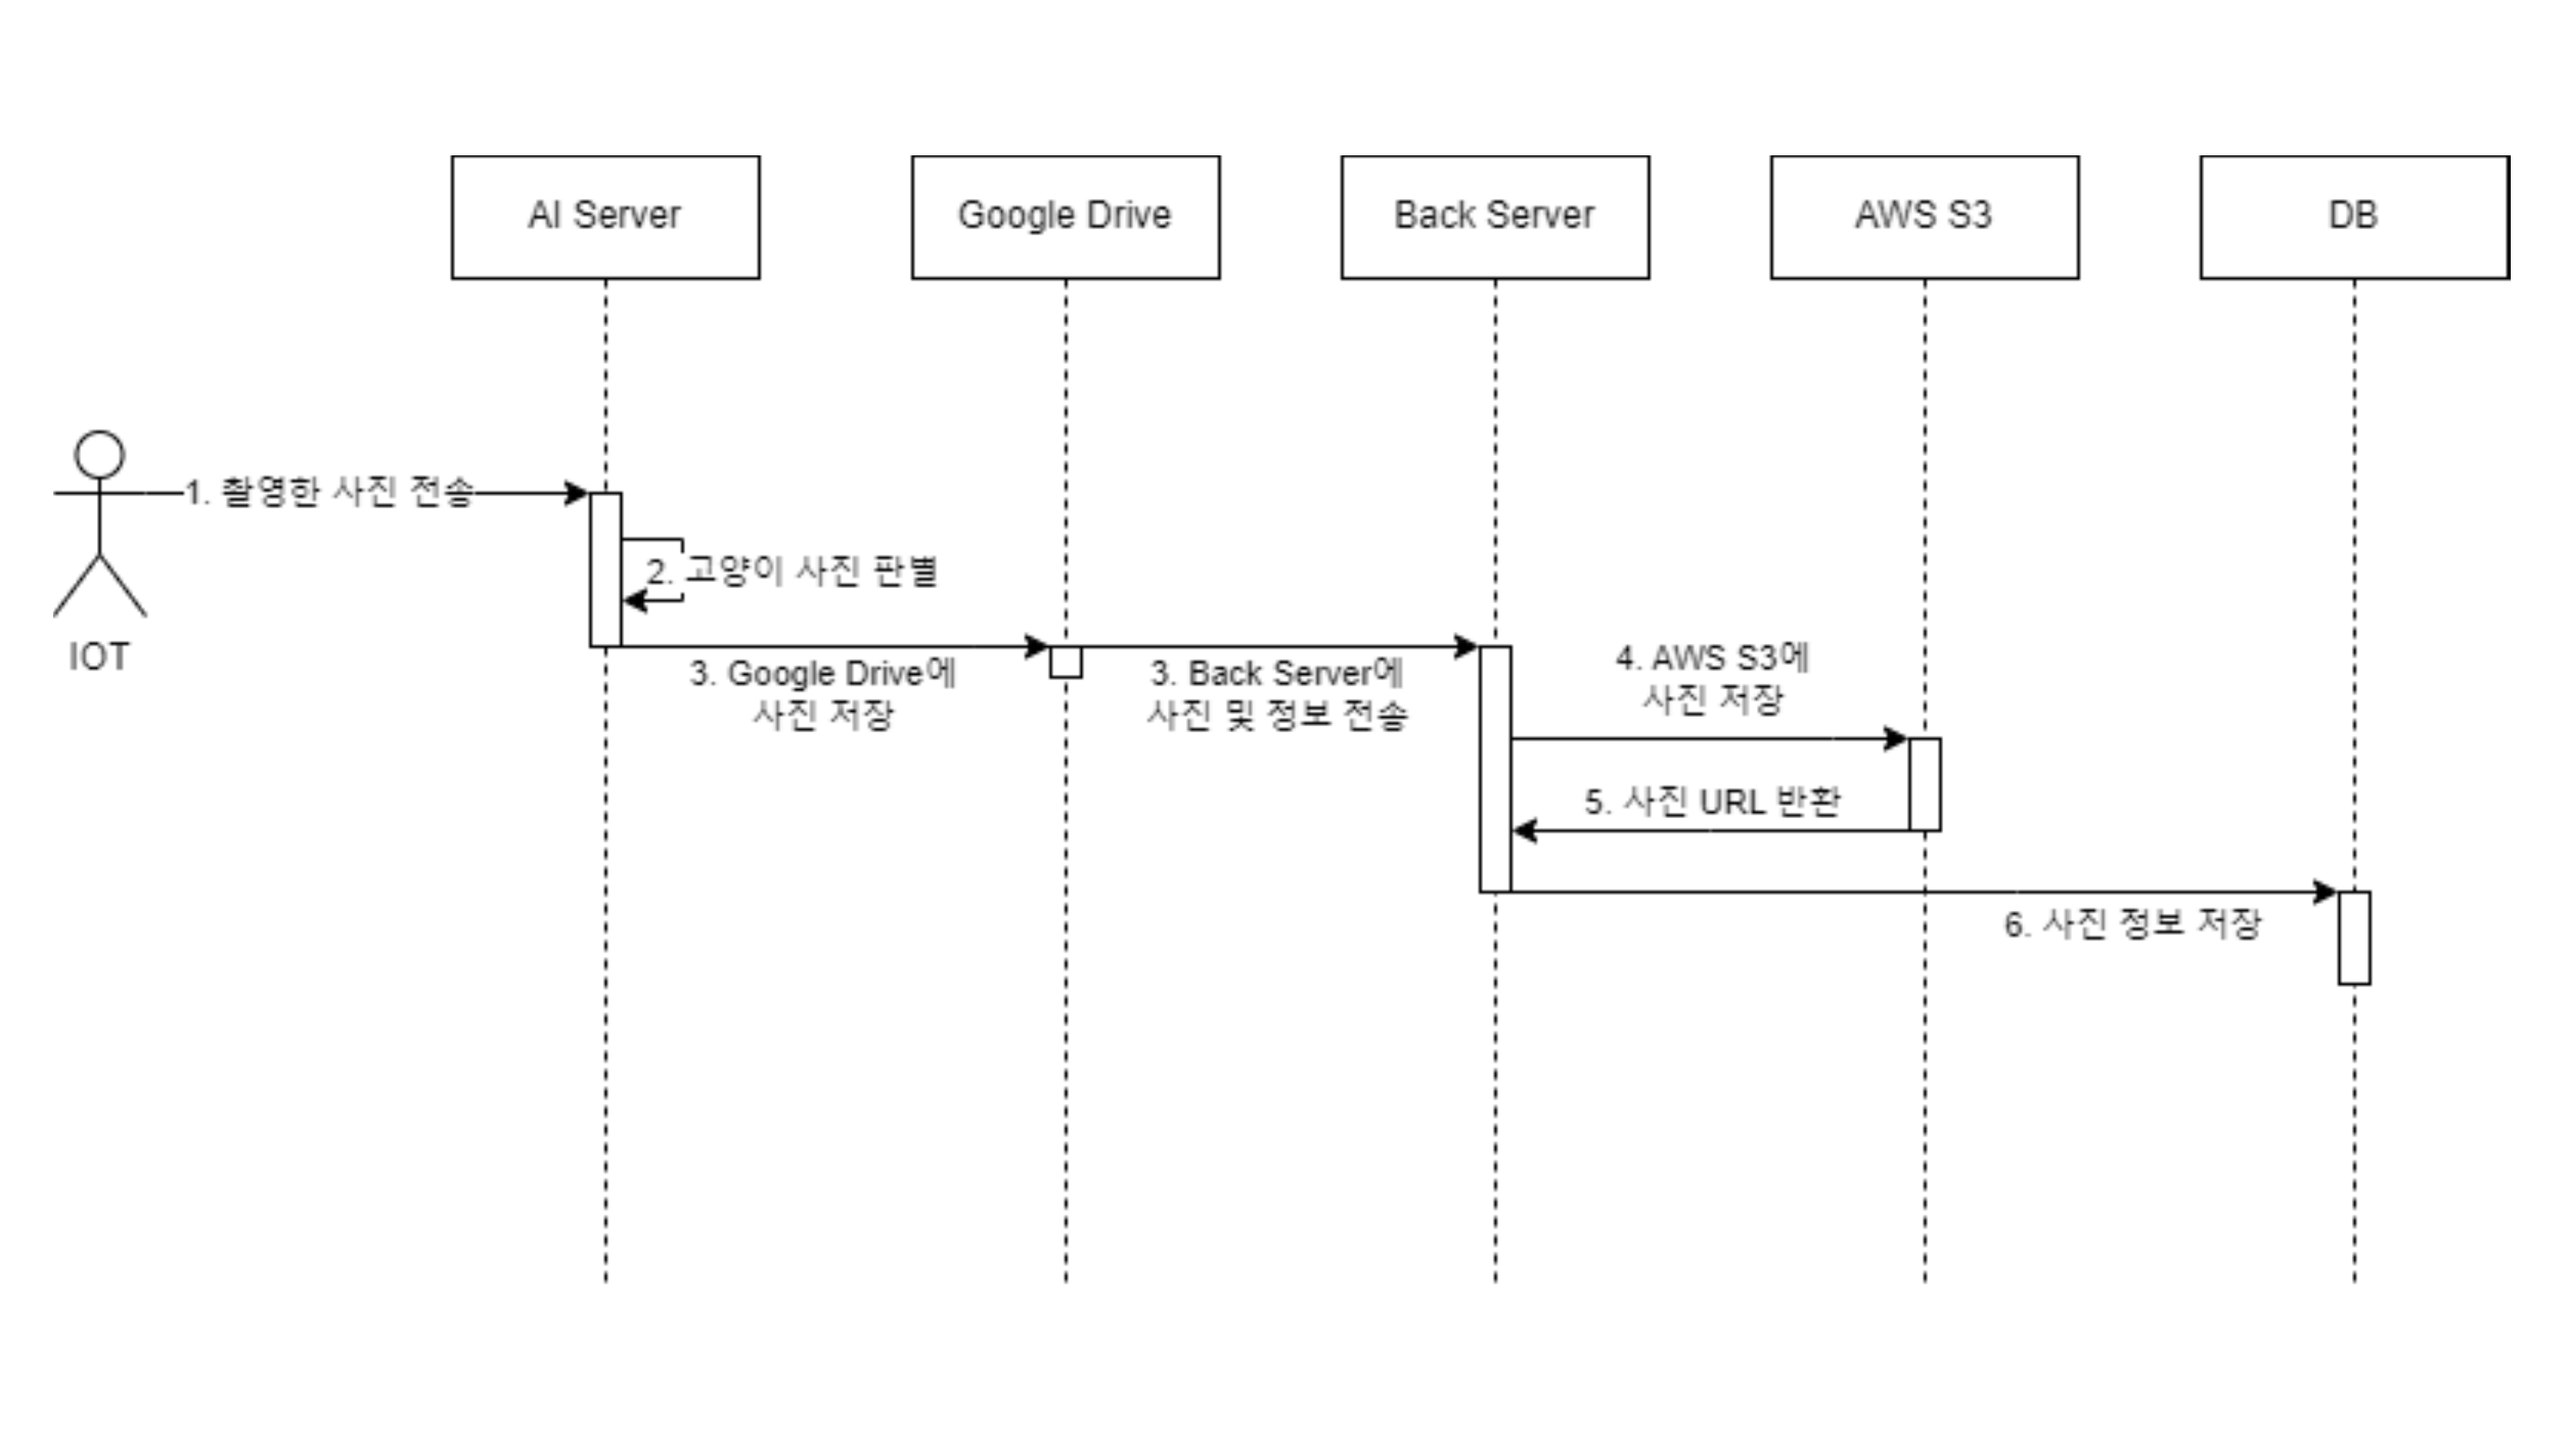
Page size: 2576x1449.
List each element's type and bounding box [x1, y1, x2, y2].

picture [53, 155, 2511, 1294]
